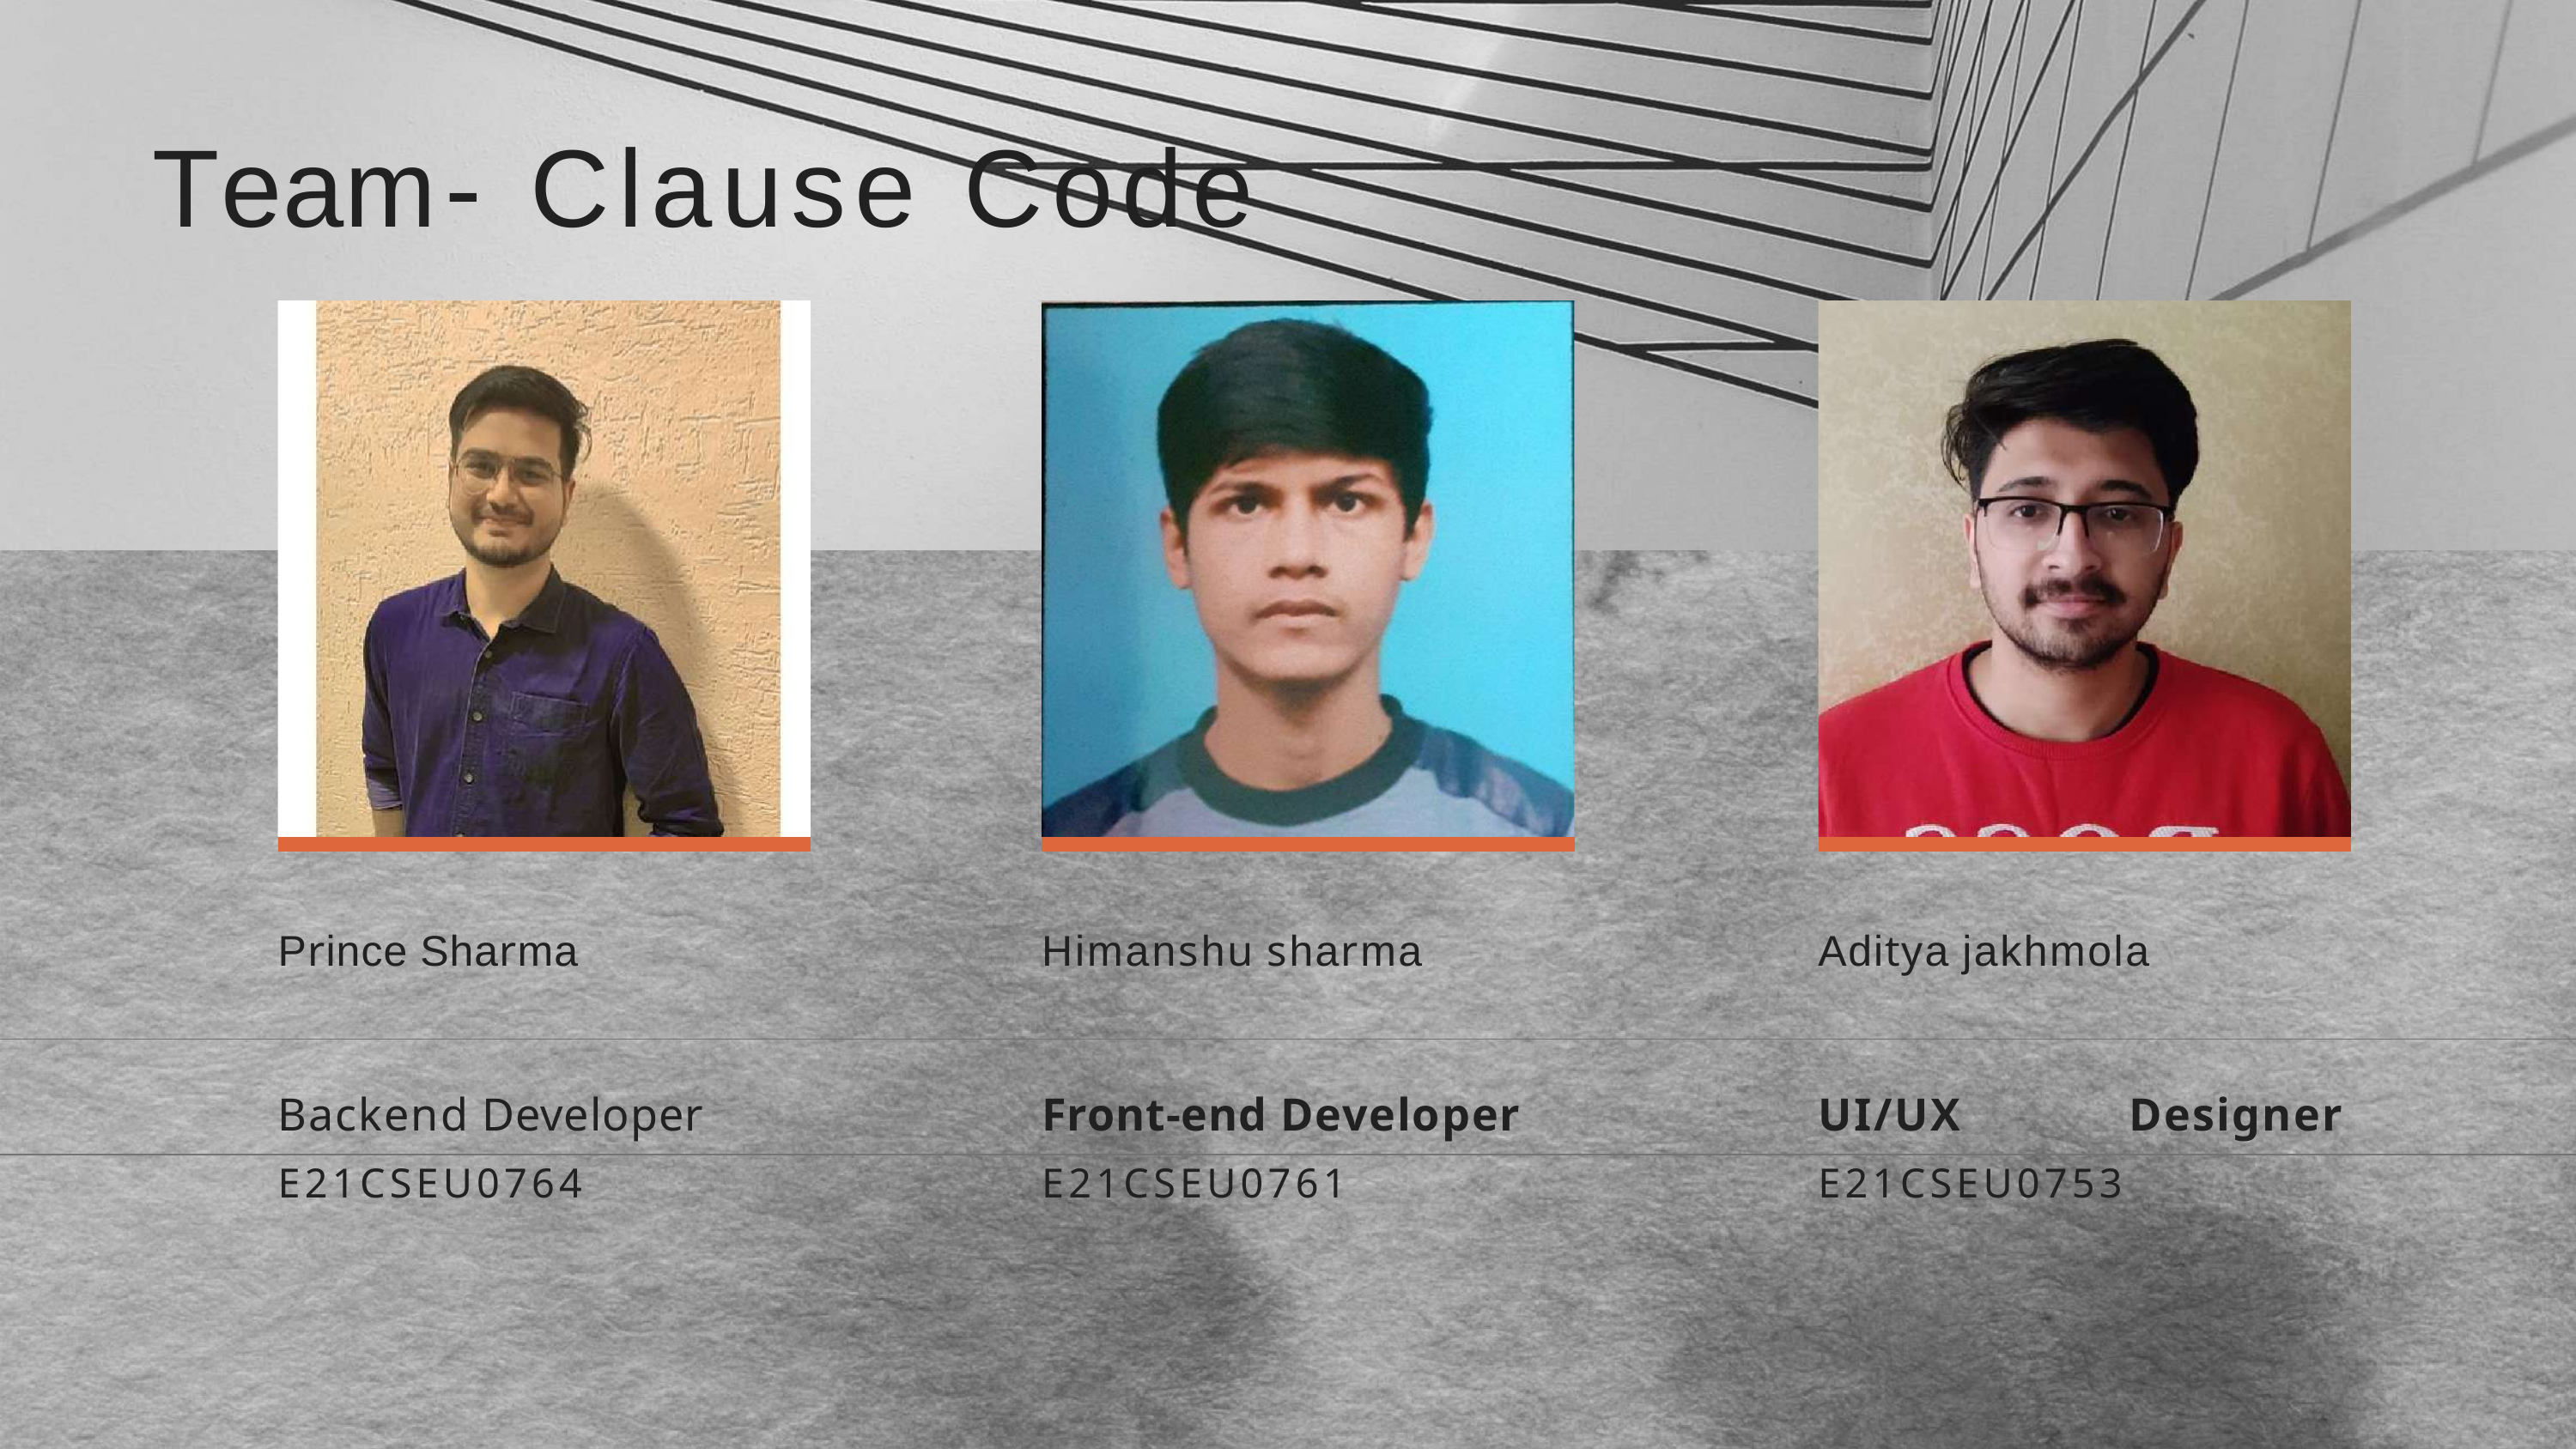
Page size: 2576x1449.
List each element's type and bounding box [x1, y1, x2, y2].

text_box [0, 0, 2576, 1449]
